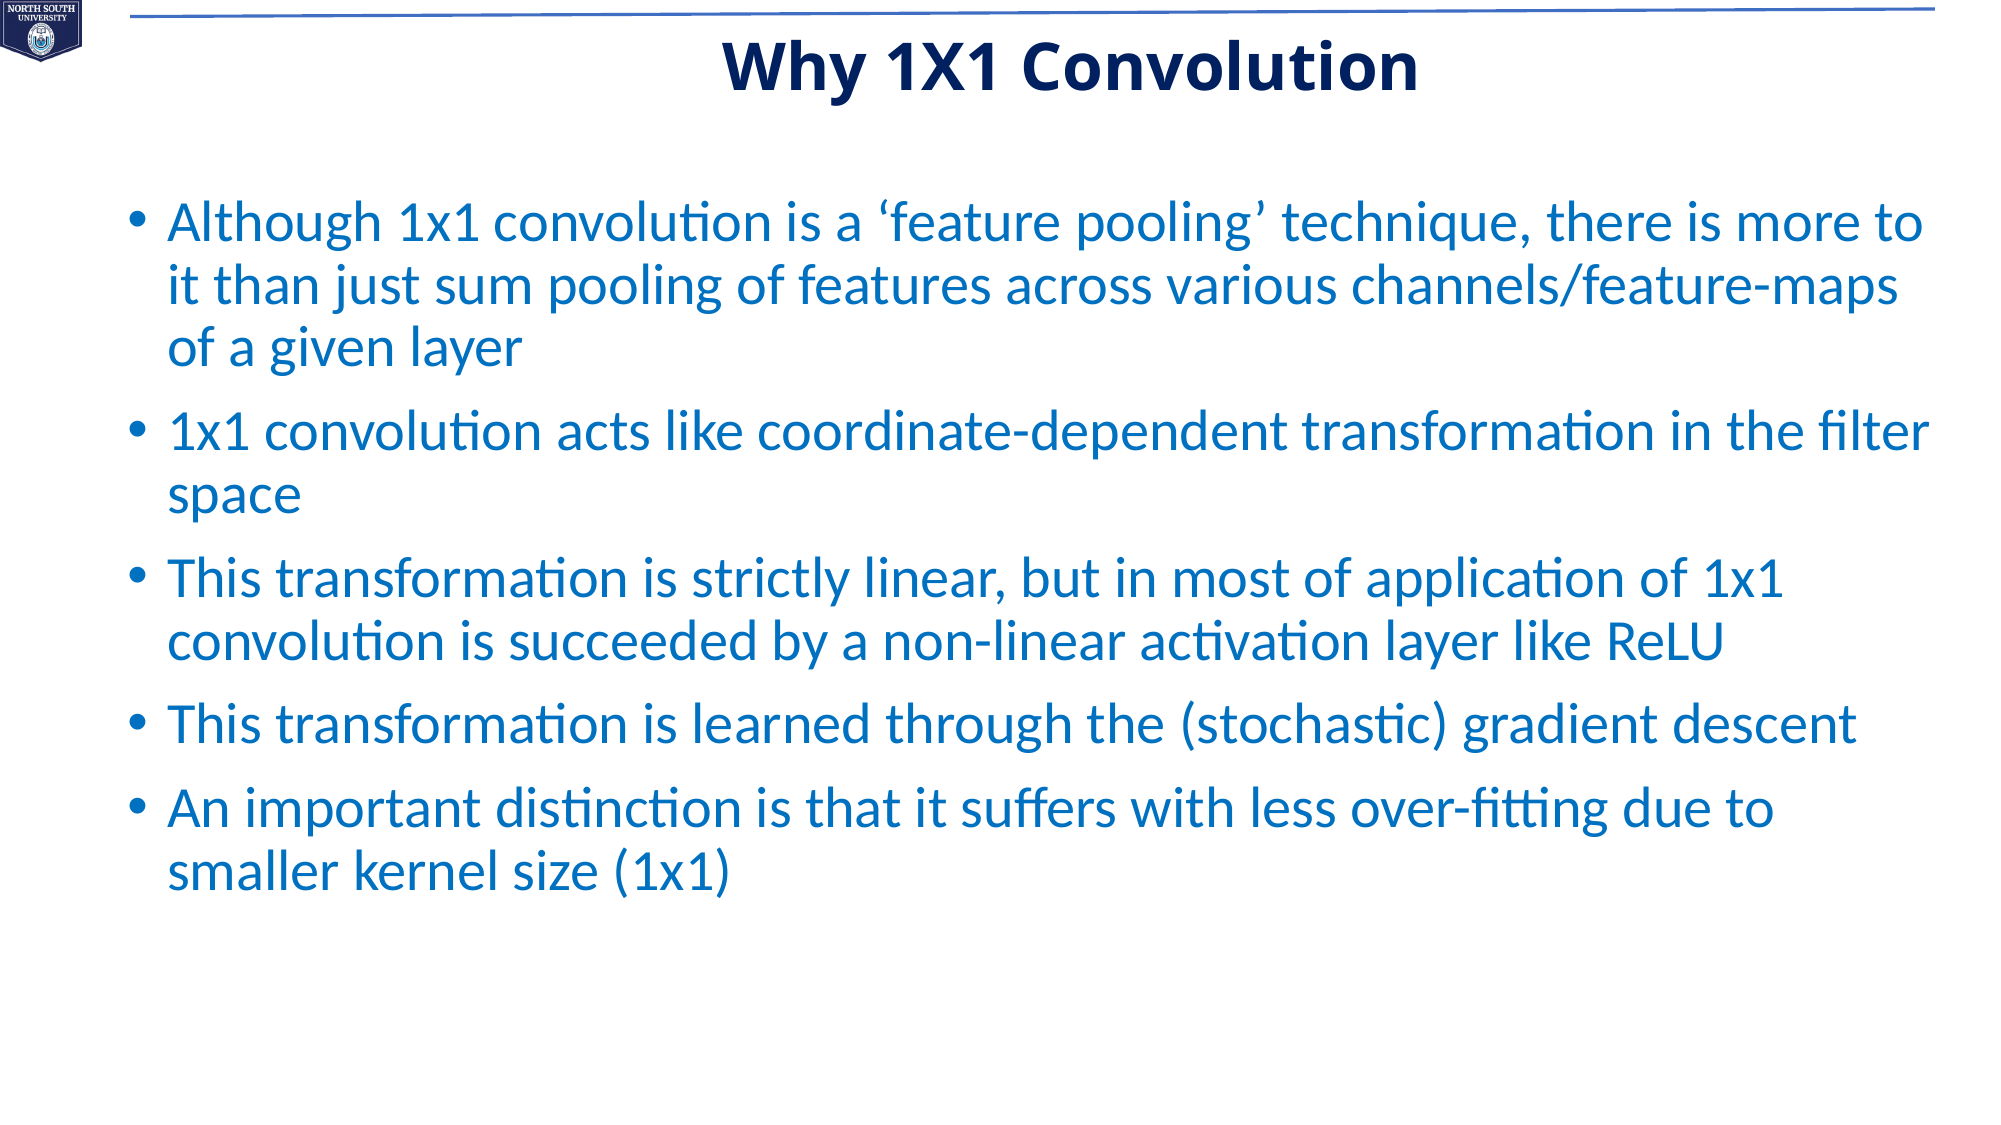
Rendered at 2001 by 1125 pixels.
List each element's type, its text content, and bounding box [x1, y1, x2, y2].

text_box Why 1X1 Convolution [209, 25, 1935, 112]
picture [0, 0, 82, 65]
text_box Although 1x1 convolution is a ‘feature pooling’ technique, there is more to it than just sum pooling of features across various channels/feature-maps of a given layer 1x1 convolution acts like coordinate-dependent transformation in the filter space This transformation is strictly linear, but in most of application of 1x1 convolution is succeeded by a non-linear activation layer like ReLU This transformation is learned through the (stochastic) gradient descent An important distinction is that it suffers with less over-fitting due to smaller kernel size (1x1) [112, 183, 1970, 1043]
